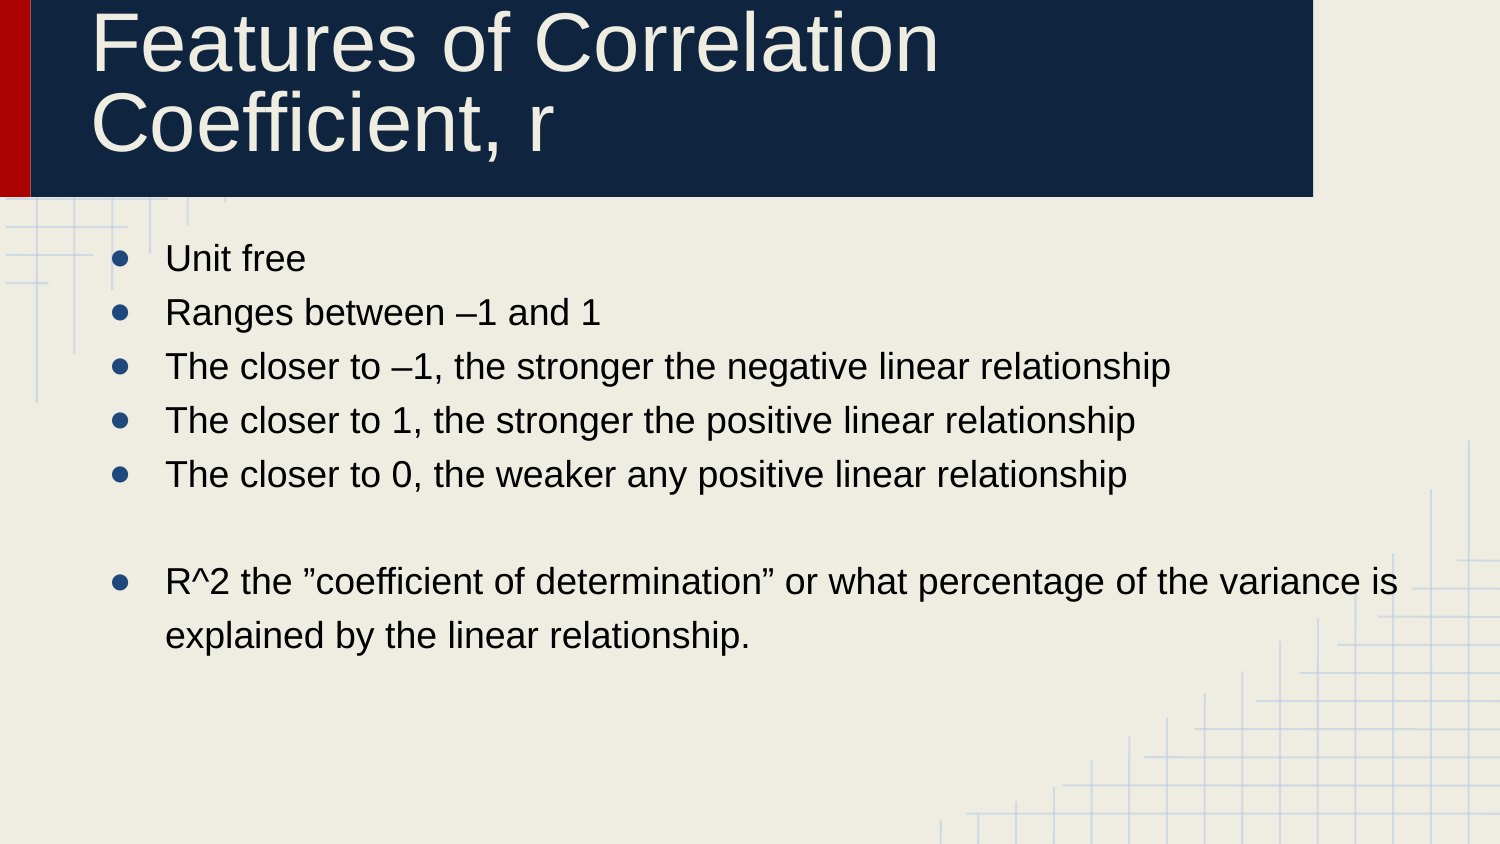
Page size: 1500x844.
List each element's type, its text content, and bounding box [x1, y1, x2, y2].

list Unit free Ranges between –1 and 1 The closer to –1, the stronger the negative linear relationship The closer to 1, the stronger the positive linear relationship The closer to 0, the weaker any positive linear relationship R^2 the ”coefficient of determination” or what percentage of the variance is explained by the linear relationship. [75, 209, 1425, 806]
title Features of Correlation Coefficient, r [75, 16, 1276, 183]
